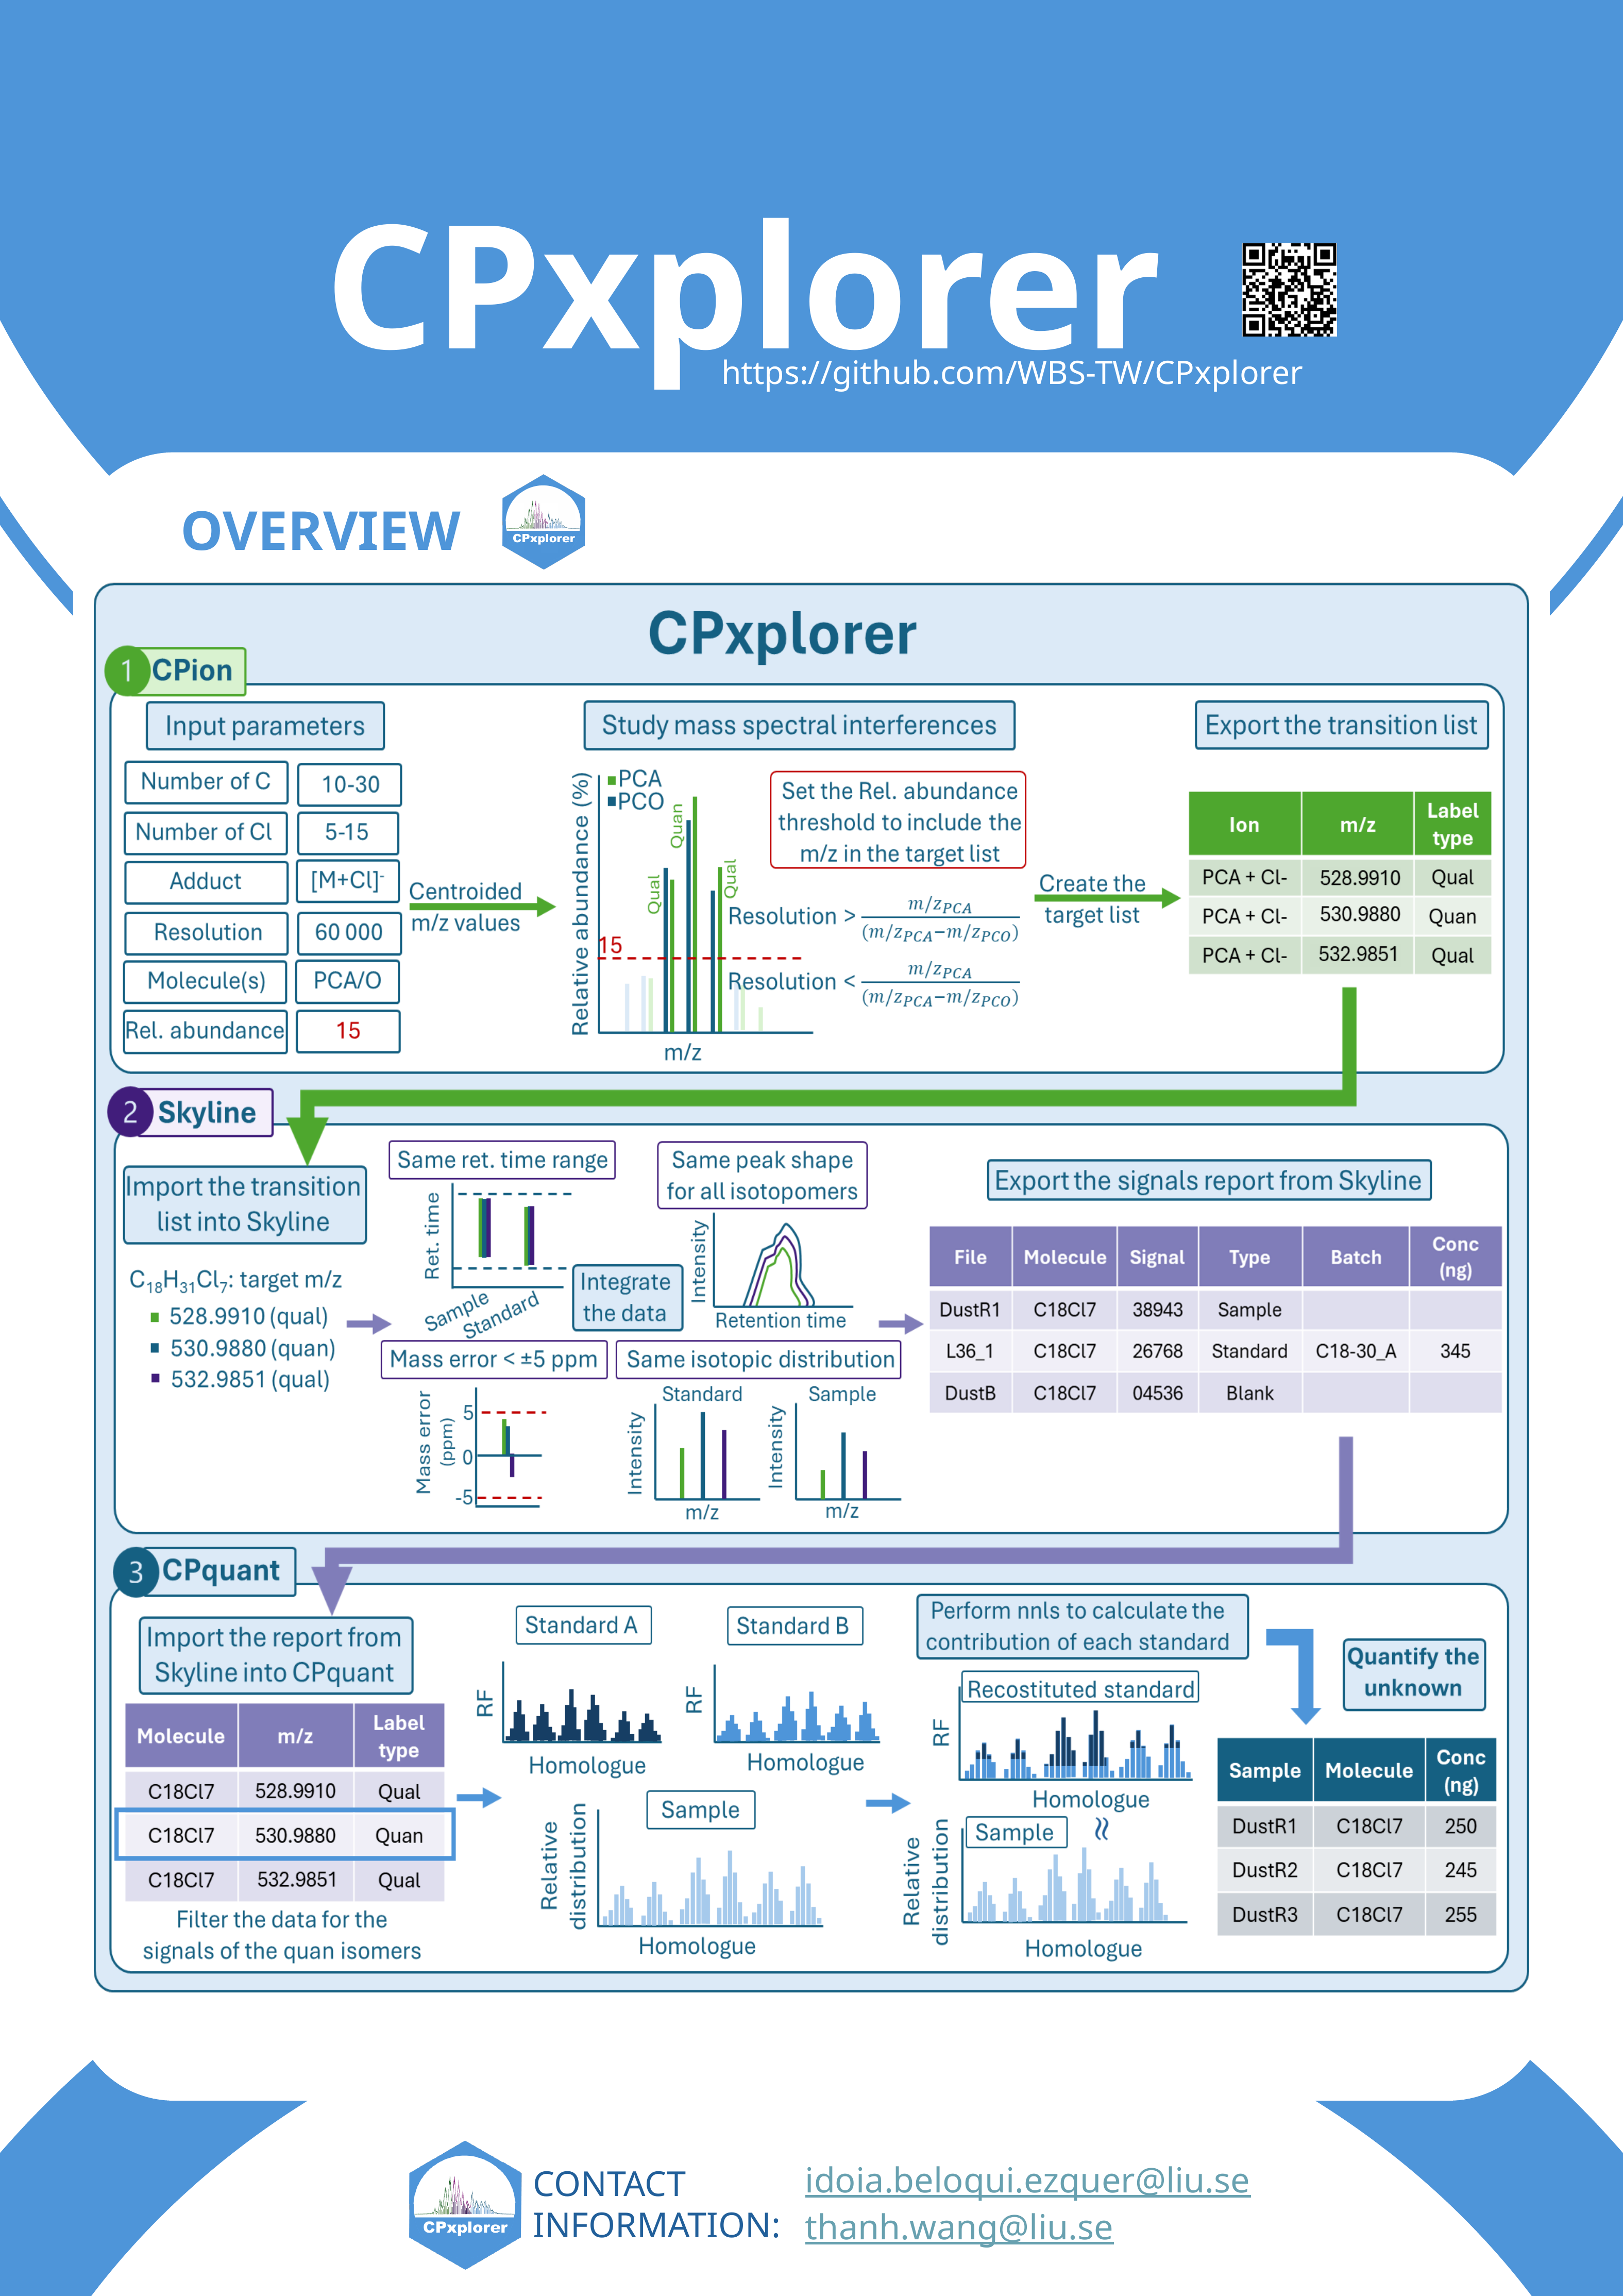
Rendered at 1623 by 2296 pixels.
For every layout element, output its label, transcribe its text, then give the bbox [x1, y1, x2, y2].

text_box OVERVIEW [123, 492, 499, 565]
picture [93, 574, 1529, 1993]
text_box CPxplorer [167, 173, 1321, 387]
picture [405, 2140, 525, 2270]
text_box [0, 0, 1623, 606]
picture [1241, 243, 1338, 337]
text_box [0, 2101, 1623, 2296]
text_box https://github.com/WBS-TW/CPxplorer [714, 348, 1623, 395]
text_box CONTACT INFORMATION: [525, 2157, 902, 2248]
text_box [73, 452, 1550, 2101]
picture [499, 474, 588, 570]
text_box idoia.beloqui.ezquer@liu.se thanh.wang@liu.se [798, 2154, 1439, 2256]
